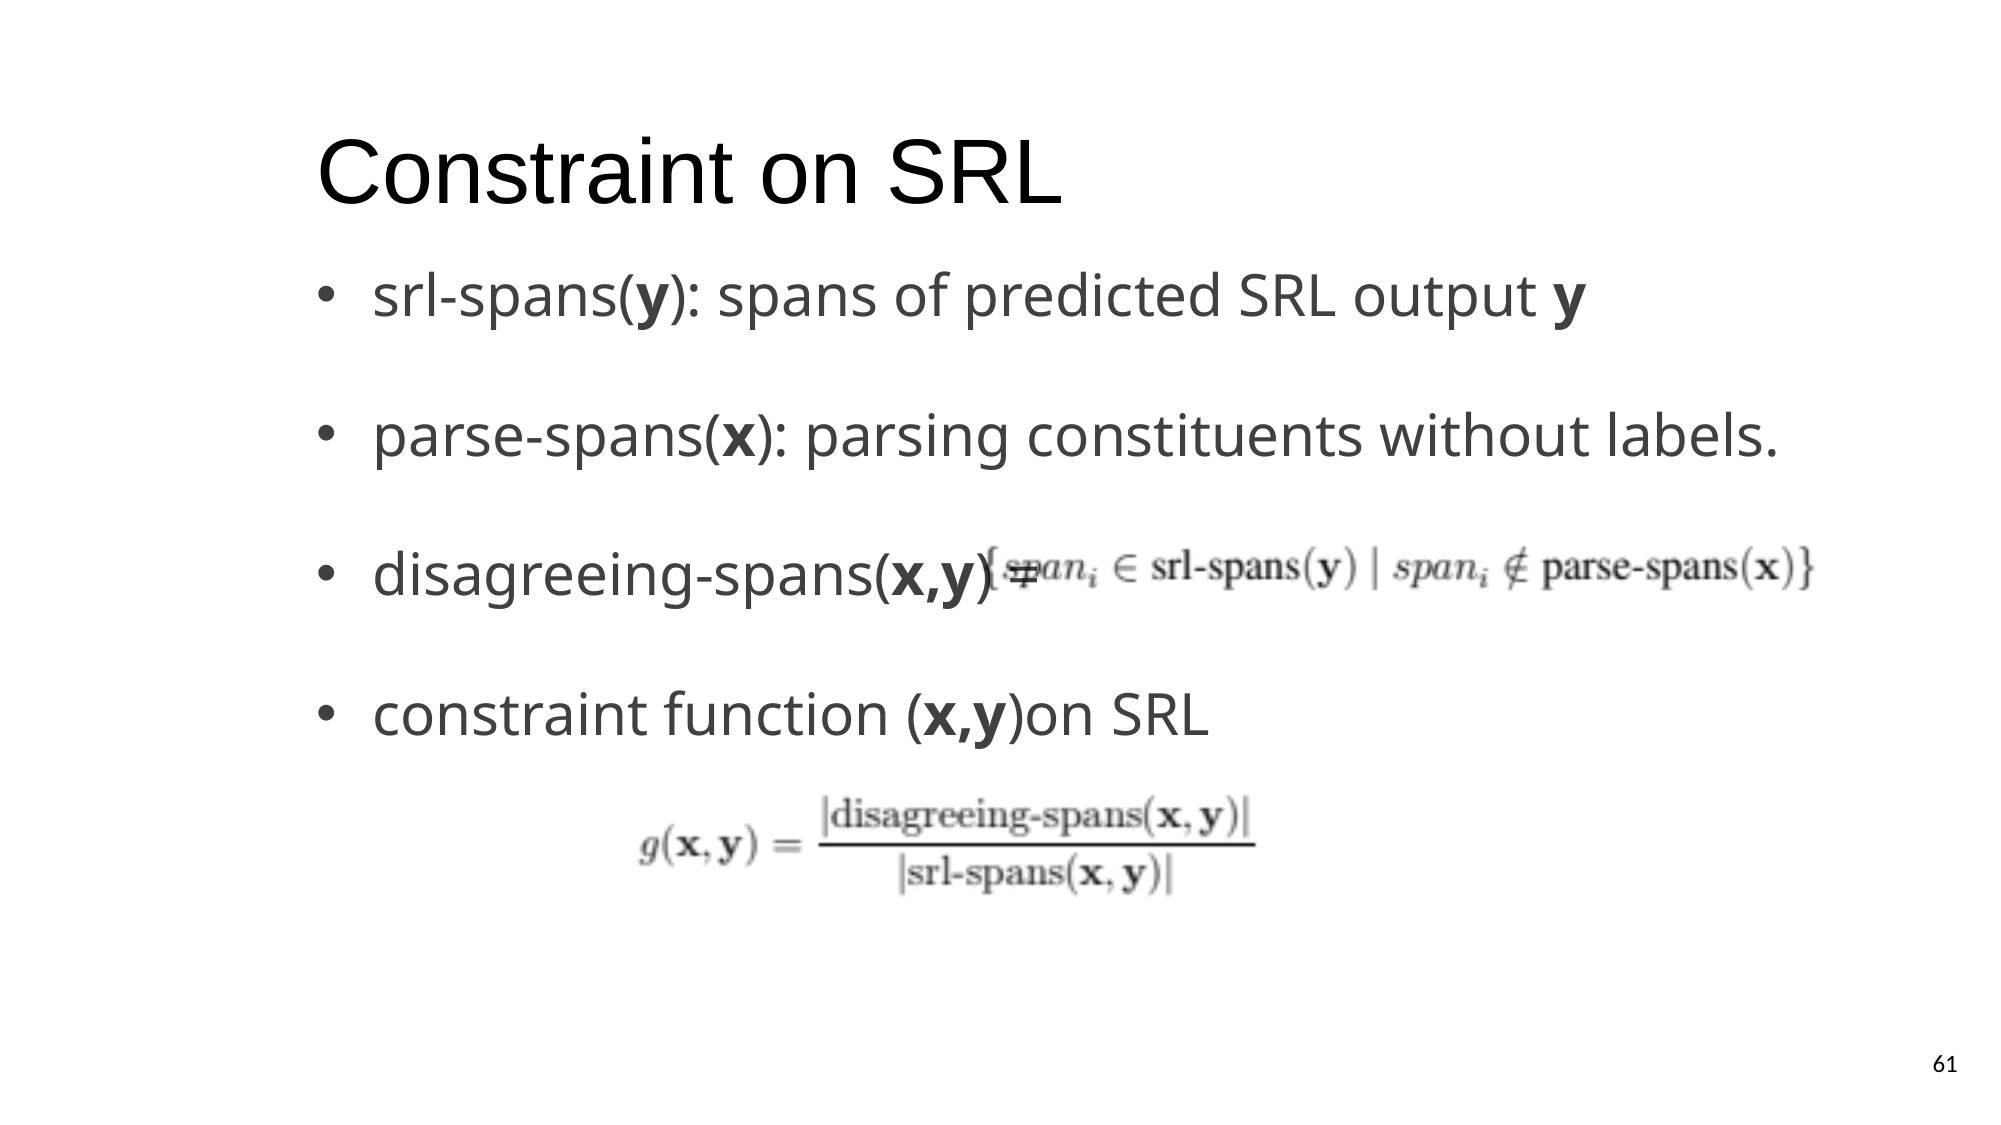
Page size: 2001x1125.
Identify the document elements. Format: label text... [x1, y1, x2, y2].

slide_number 60 [1853, 1019, 1974, 1106]
text_box [301, 243, 1699, 991]
title Constraint on SRL [301, 97, 1699, 223]
picture [980, 539, 1846, 608]
picture [588, 774, 1272, 918]
